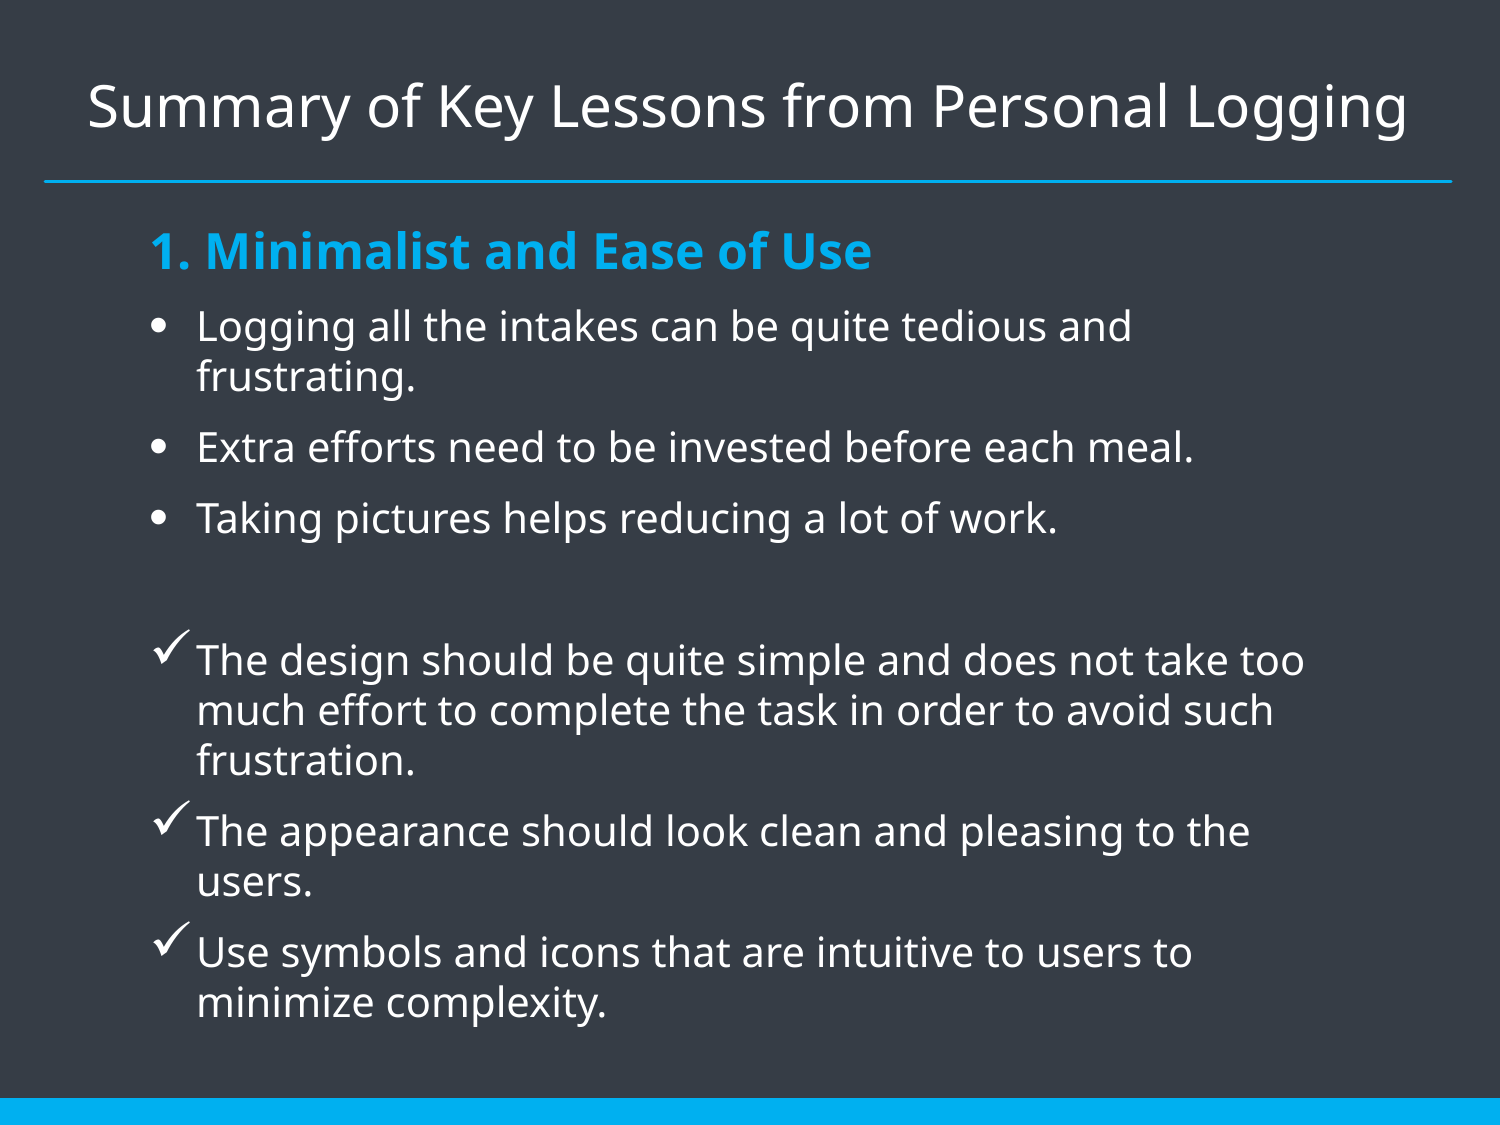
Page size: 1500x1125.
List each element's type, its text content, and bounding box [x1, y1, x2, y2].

text_box Summary of Key Lessons from Personal Logging [67, 25, 1430, 180]
list 1. Minimalist and Ease of Use Logging all the intakes can be quite tedious and frustrating. Extra efforts need to be invested before each meal. Taking pictures helps reducing a lot of work. The design should be quite simple and does not take too much effort to complete the task in order to avoid such frustration. The appearance should look clean and pleasing to the users. Use symbols and icons that are intuitive to users to minimize complexity. [134, 211, 1367, 1050]
text_box [0, 1098, 1500, 1125]
